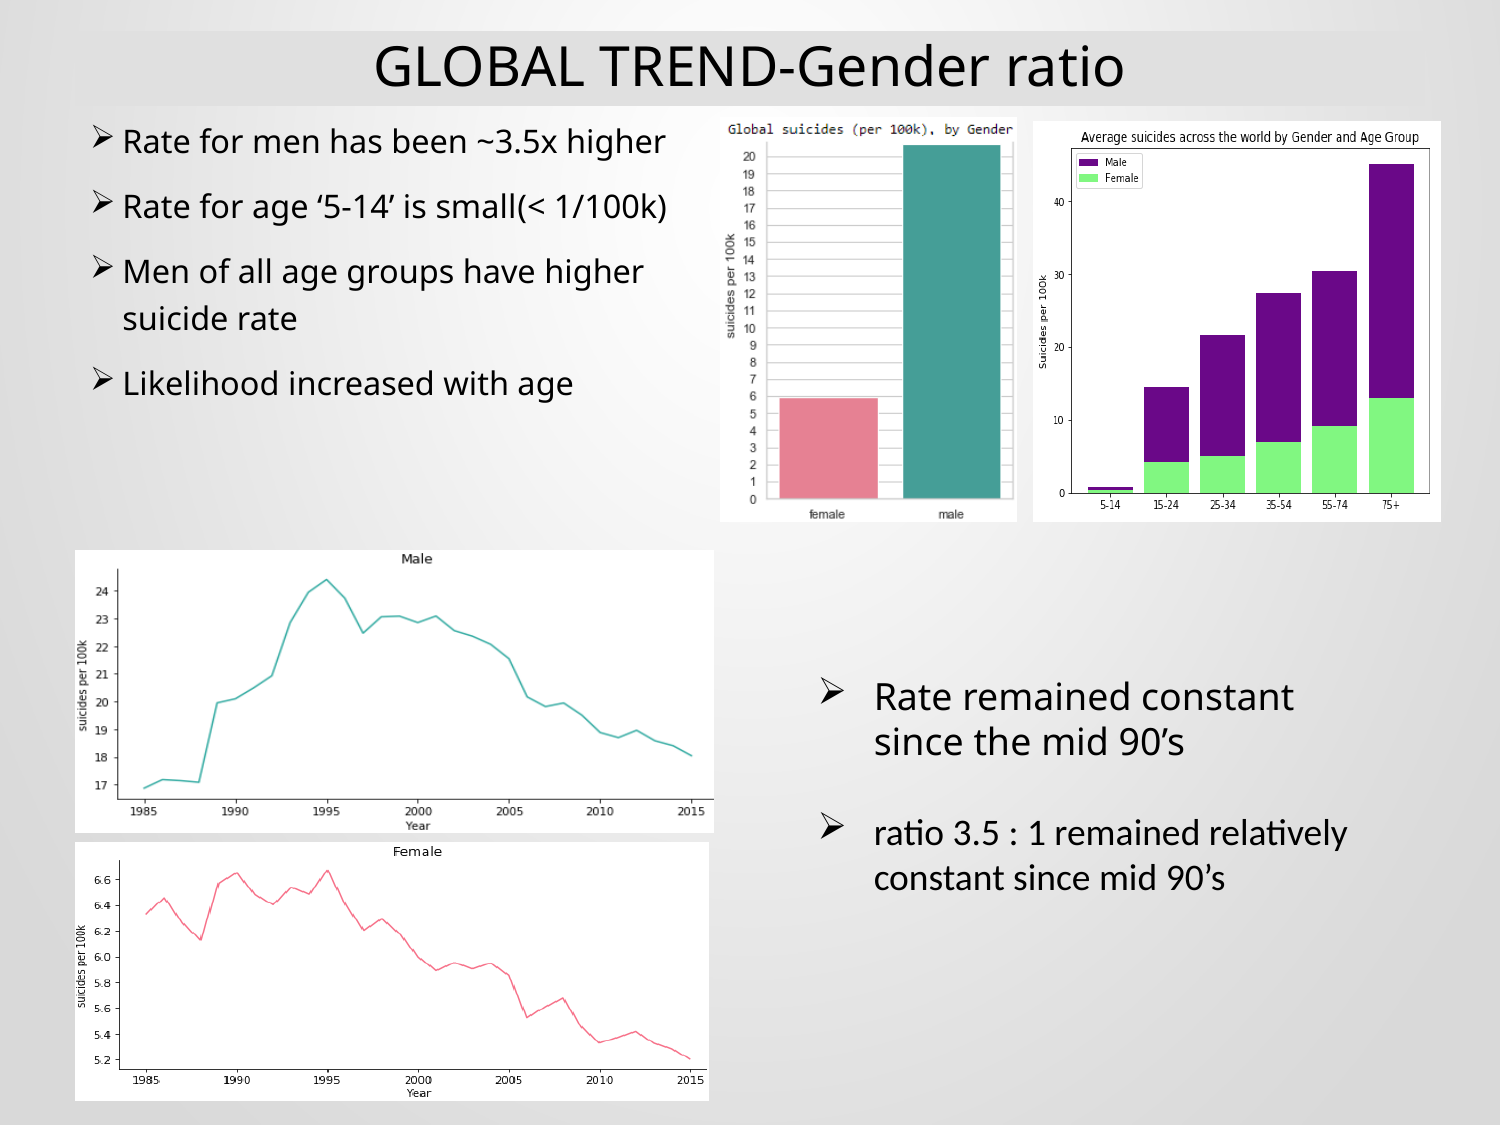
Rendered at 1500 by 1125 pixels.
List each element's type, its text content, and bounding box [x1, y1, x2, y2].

picture [0, 0, 1500, 1125]
title Global Trend-Gender ratio [75, 31, 1425, 106]
text_box Rate remained constant since the mid 90’s ratio 3.5 : 1 remained relatively constant since mid 90’s [802, 665, 1384, 906]
list Rate for men has been ~3.5x higher Rate for age ‘5-14’ is small(< 1/100k) Men of all age groups have higher suicide rate Likelihood increased with age [75, 106, 689, 506]
